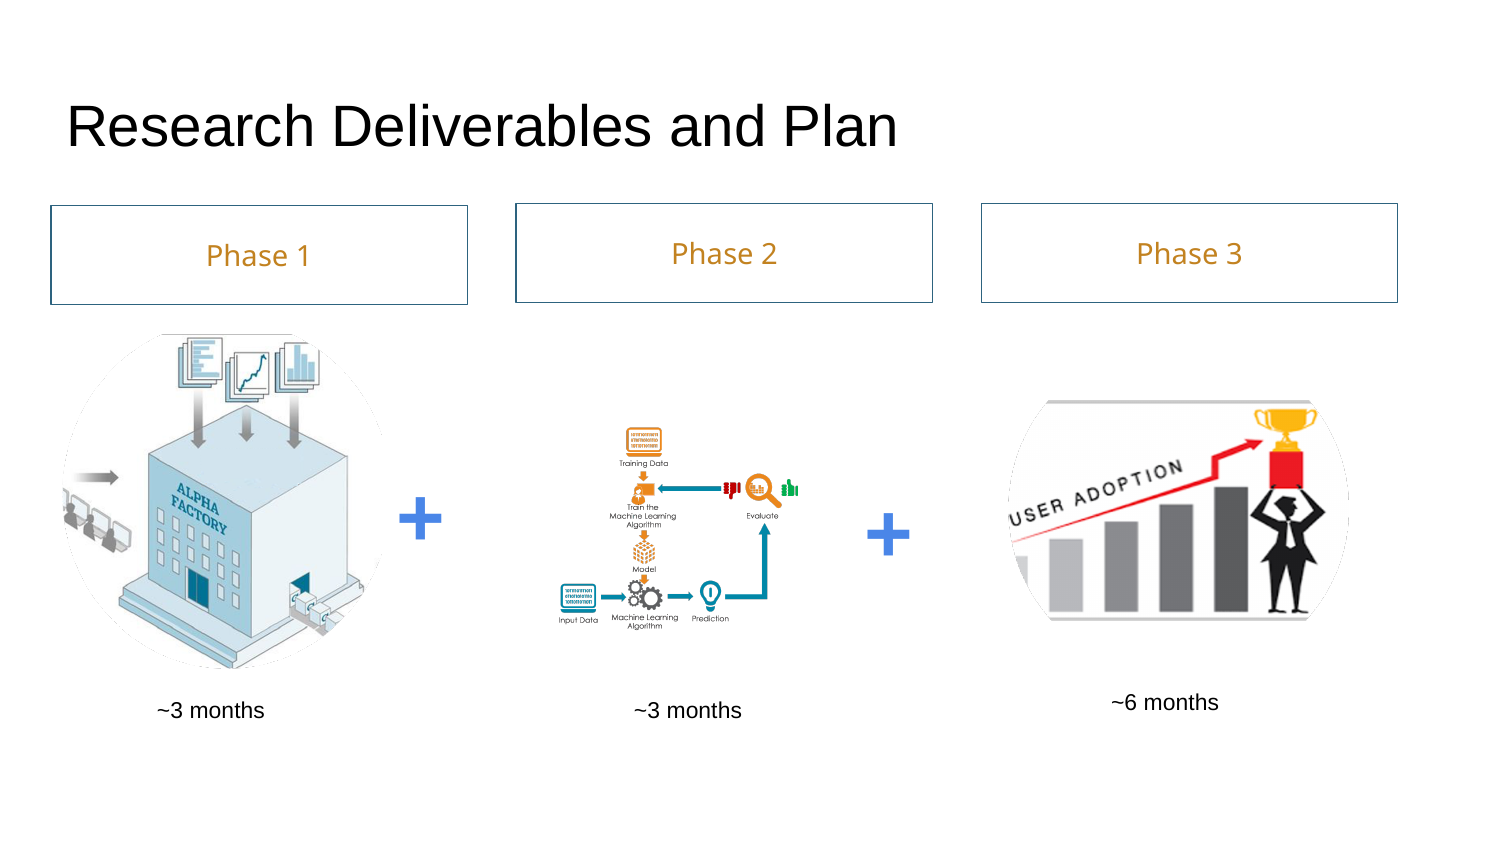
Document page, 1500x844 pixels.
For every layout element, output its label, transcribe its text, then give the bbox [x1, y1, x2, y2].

text_box + [387, 448, 451, 570]
text_box Phase 1 [51, 205, 468, 305]
text_box Phase 3 [981, 203, 1398, 303]
picture [61, 332, 382, 670]
picture [1007, 340, 1350, 678]
text_box + [849, 464, 919, 587]
text_box ~3 months [619, 676, 852, 733]
text_box ~6 months [1096, 685, 1305, 725]
text_box Phase 2 [516, 203, 933, 303]
text_box ~3 months [141, 677, 375, 733]
picture [552, 426, 798, 635]
title Research Deliverables and Plan [51, 72, 1449, 167]
